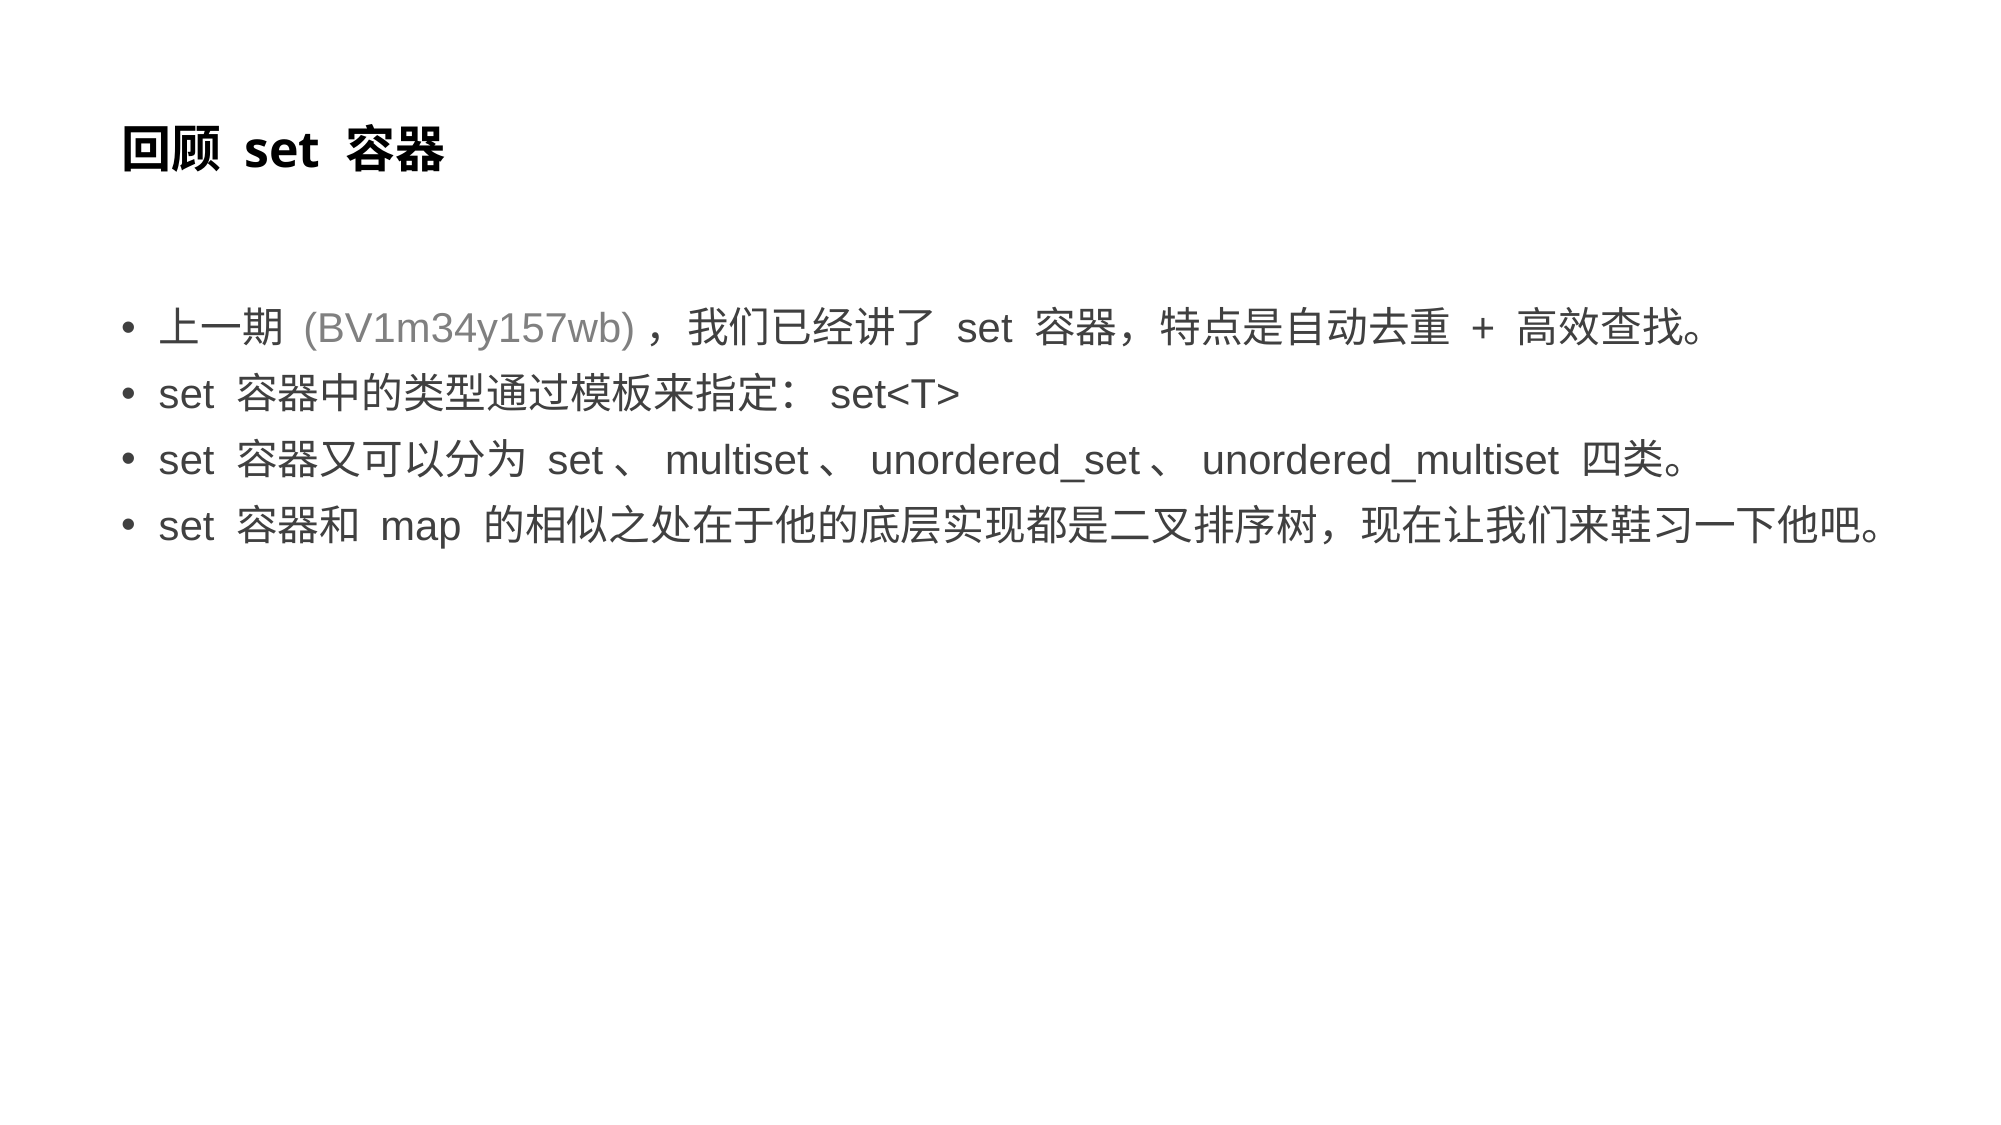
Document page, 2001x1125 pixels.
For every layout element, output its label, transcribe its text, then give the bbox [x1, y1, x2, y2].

title 回顾 set 容器 [106, 42, 1832, 260]
list 上一期 (BV1m34y157wb)，我们已经讲了 set 容器，特点是自动去重 + 高效查找。 set 容器中的类型通过模板来指定：set<T> set 容器又可以分为 set、multiset、unordered_set、unordered_multiset 四类。 set 容器和 map 的相似之处在于他的底层实现都是二叉排序树，现在让我们来鞋习一下他吧。 [106, 299, 1921, 1014]
